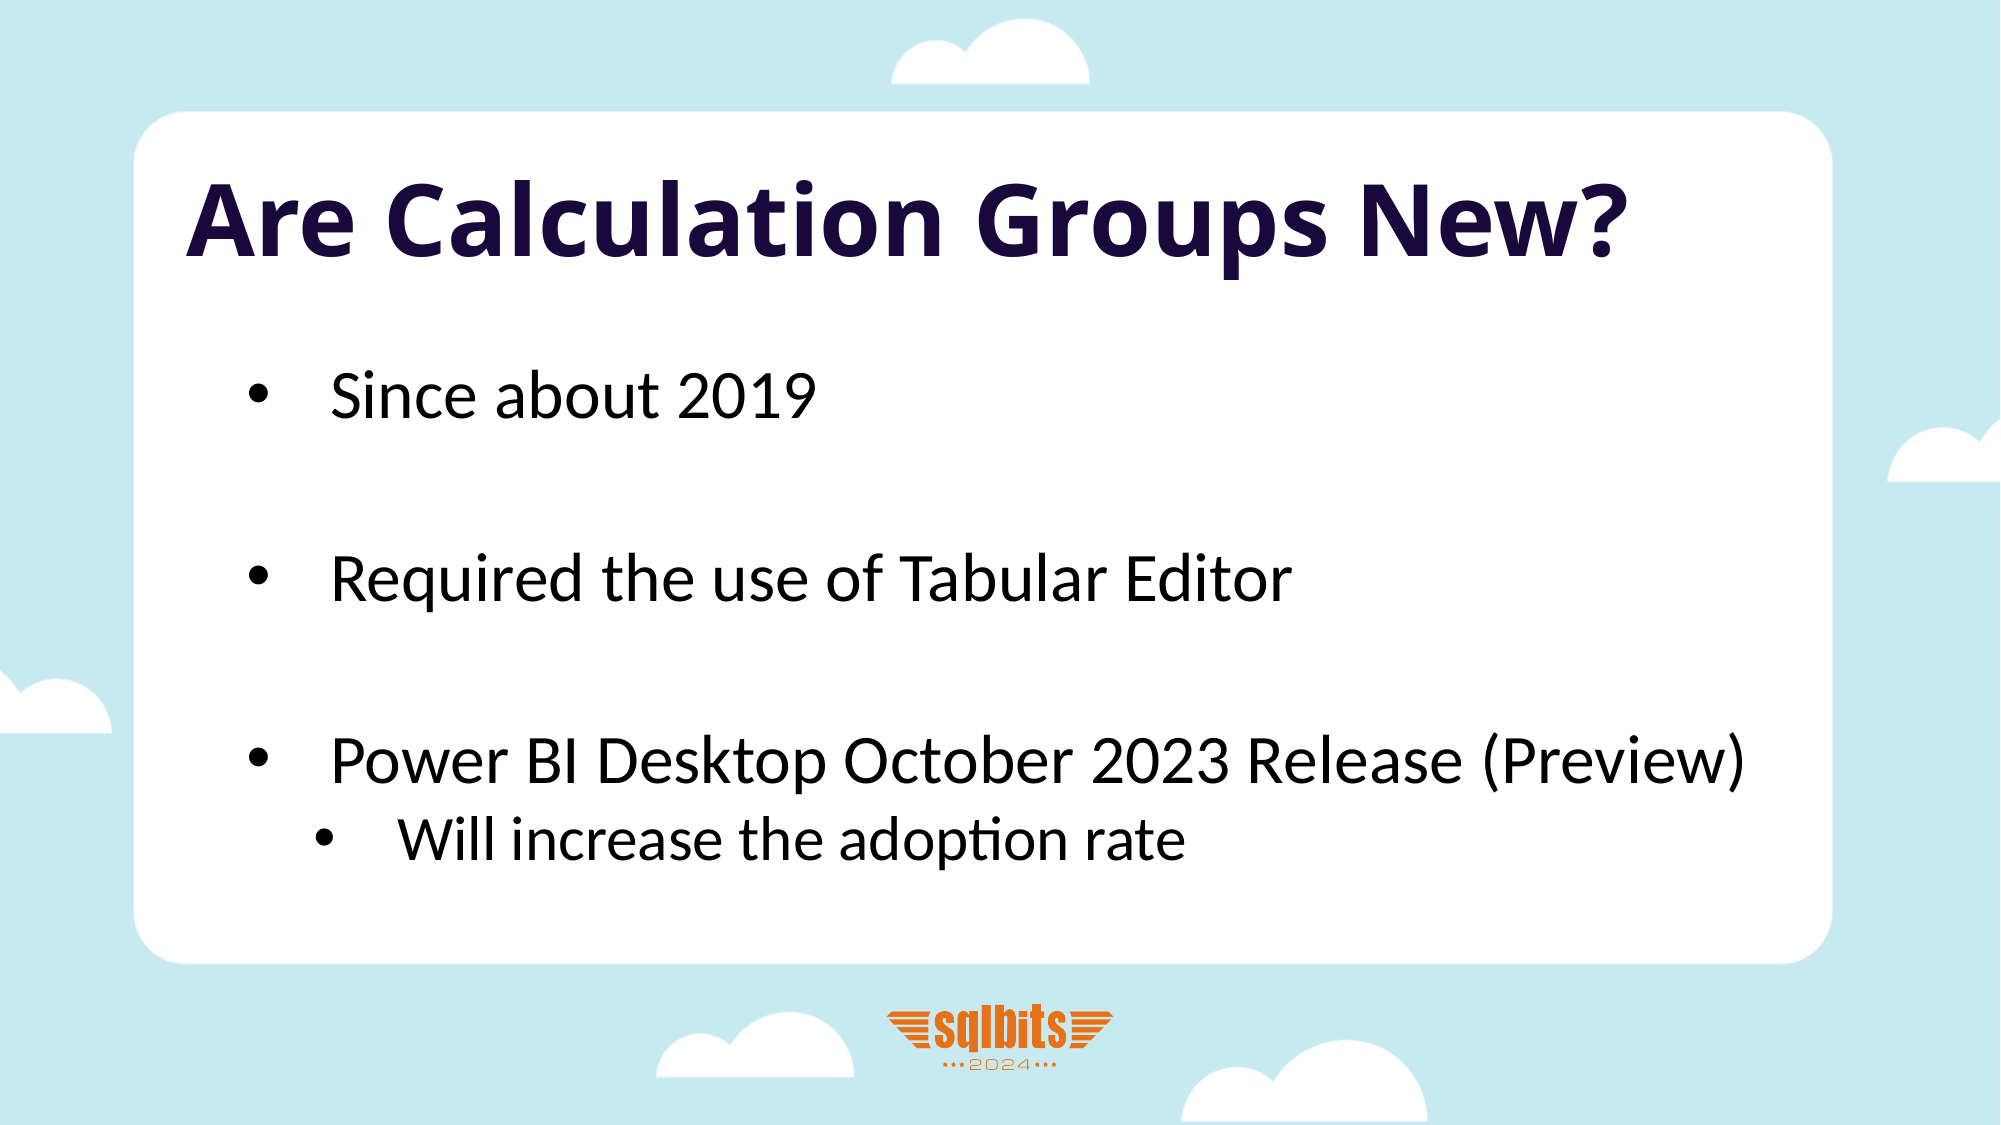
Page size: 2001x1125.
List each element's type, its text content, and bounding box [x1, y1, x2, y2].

title Are Calculation Groups New? [171, 159, 1730, 289]
list Since about 2019 Required the use of Tabular Editor Power BI Desktop October 2023 Release (Preview) Will increase the adoption rate [231, 351, 1819, 942]
picture [0, 0, 2000, 1125]
